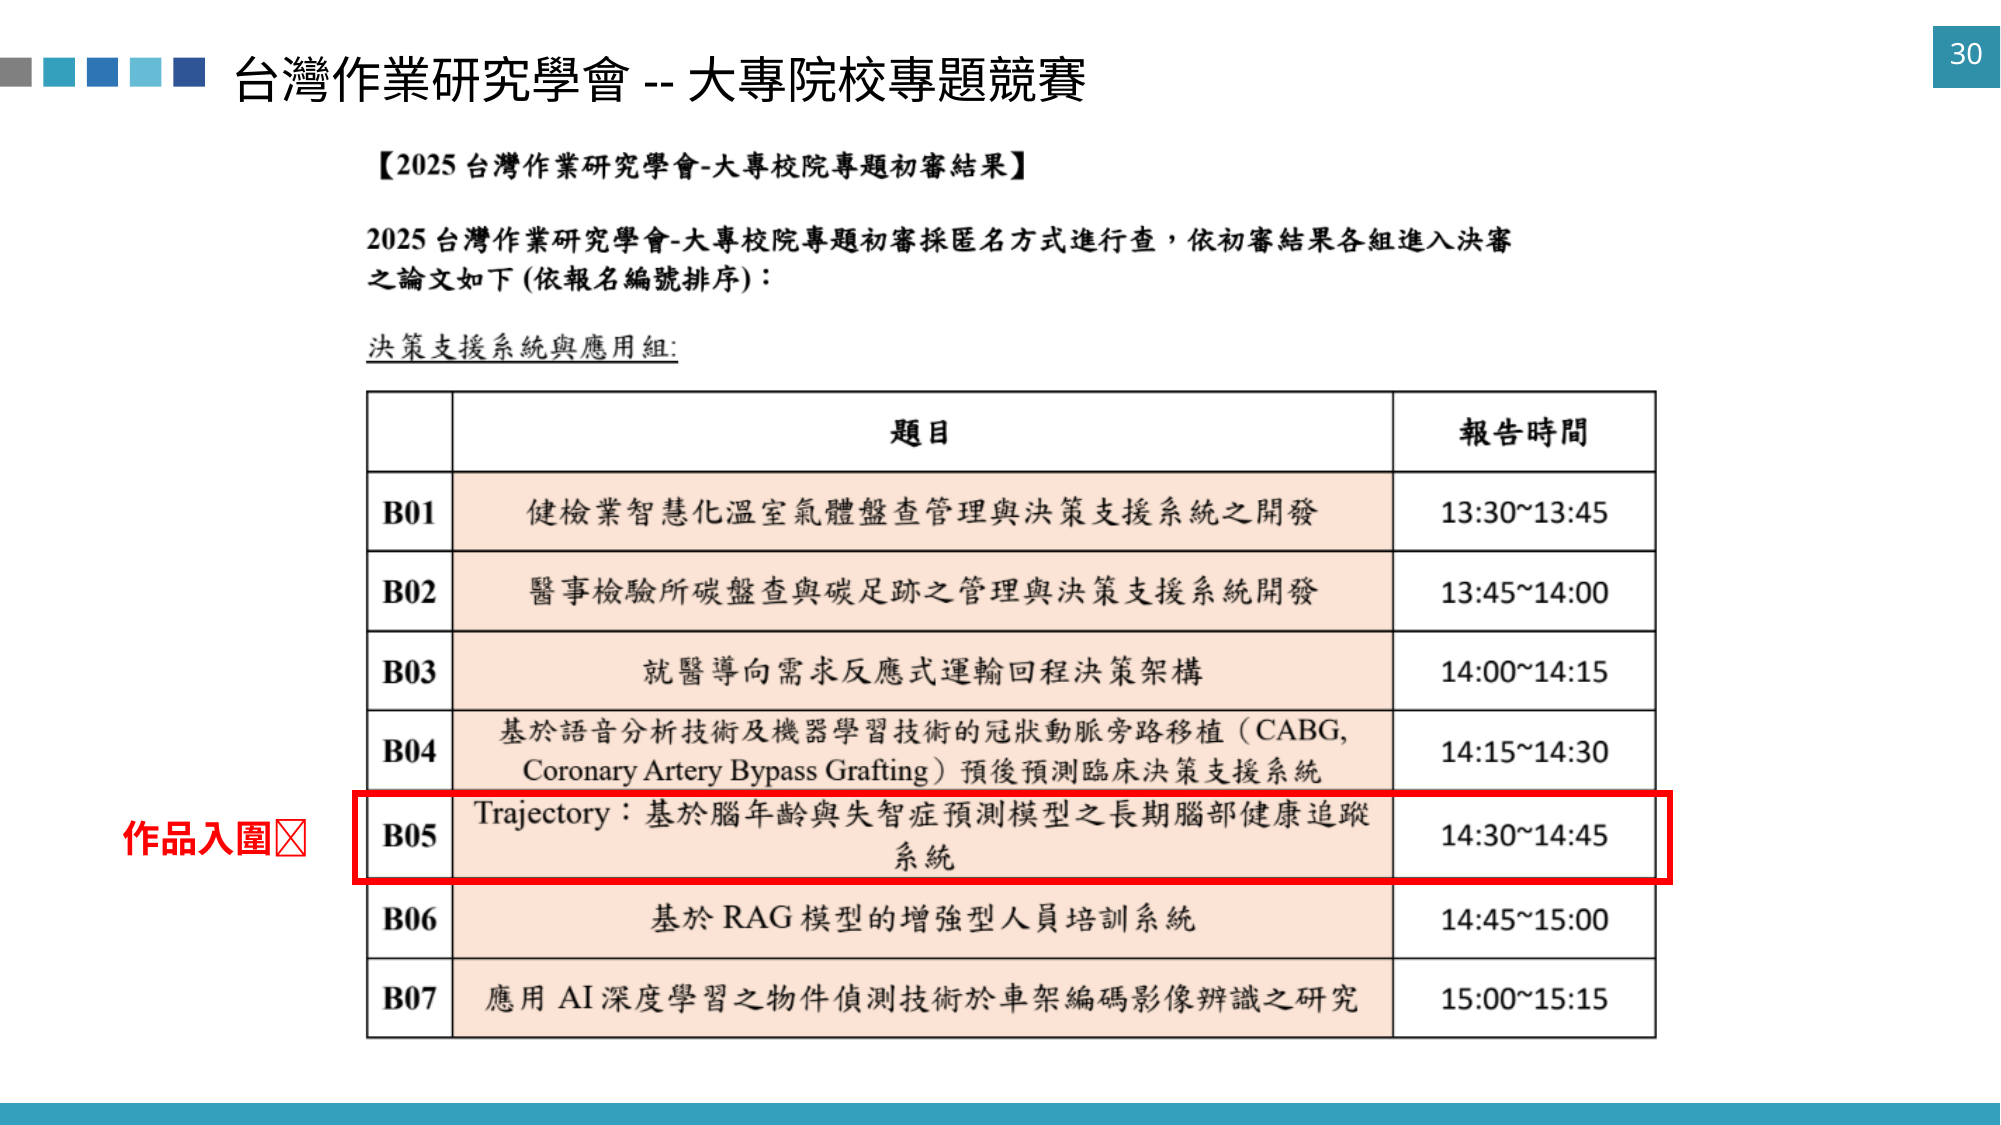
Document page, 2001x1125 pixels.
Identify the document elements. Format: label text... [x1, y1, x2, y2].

text_box 作品入圍 [108, 807, 326, 867]
picture [341, 137, 1671, 1076]
title 台灣作業研究學會--大專院校專題競賽 [216, 26, 1921, 140]
